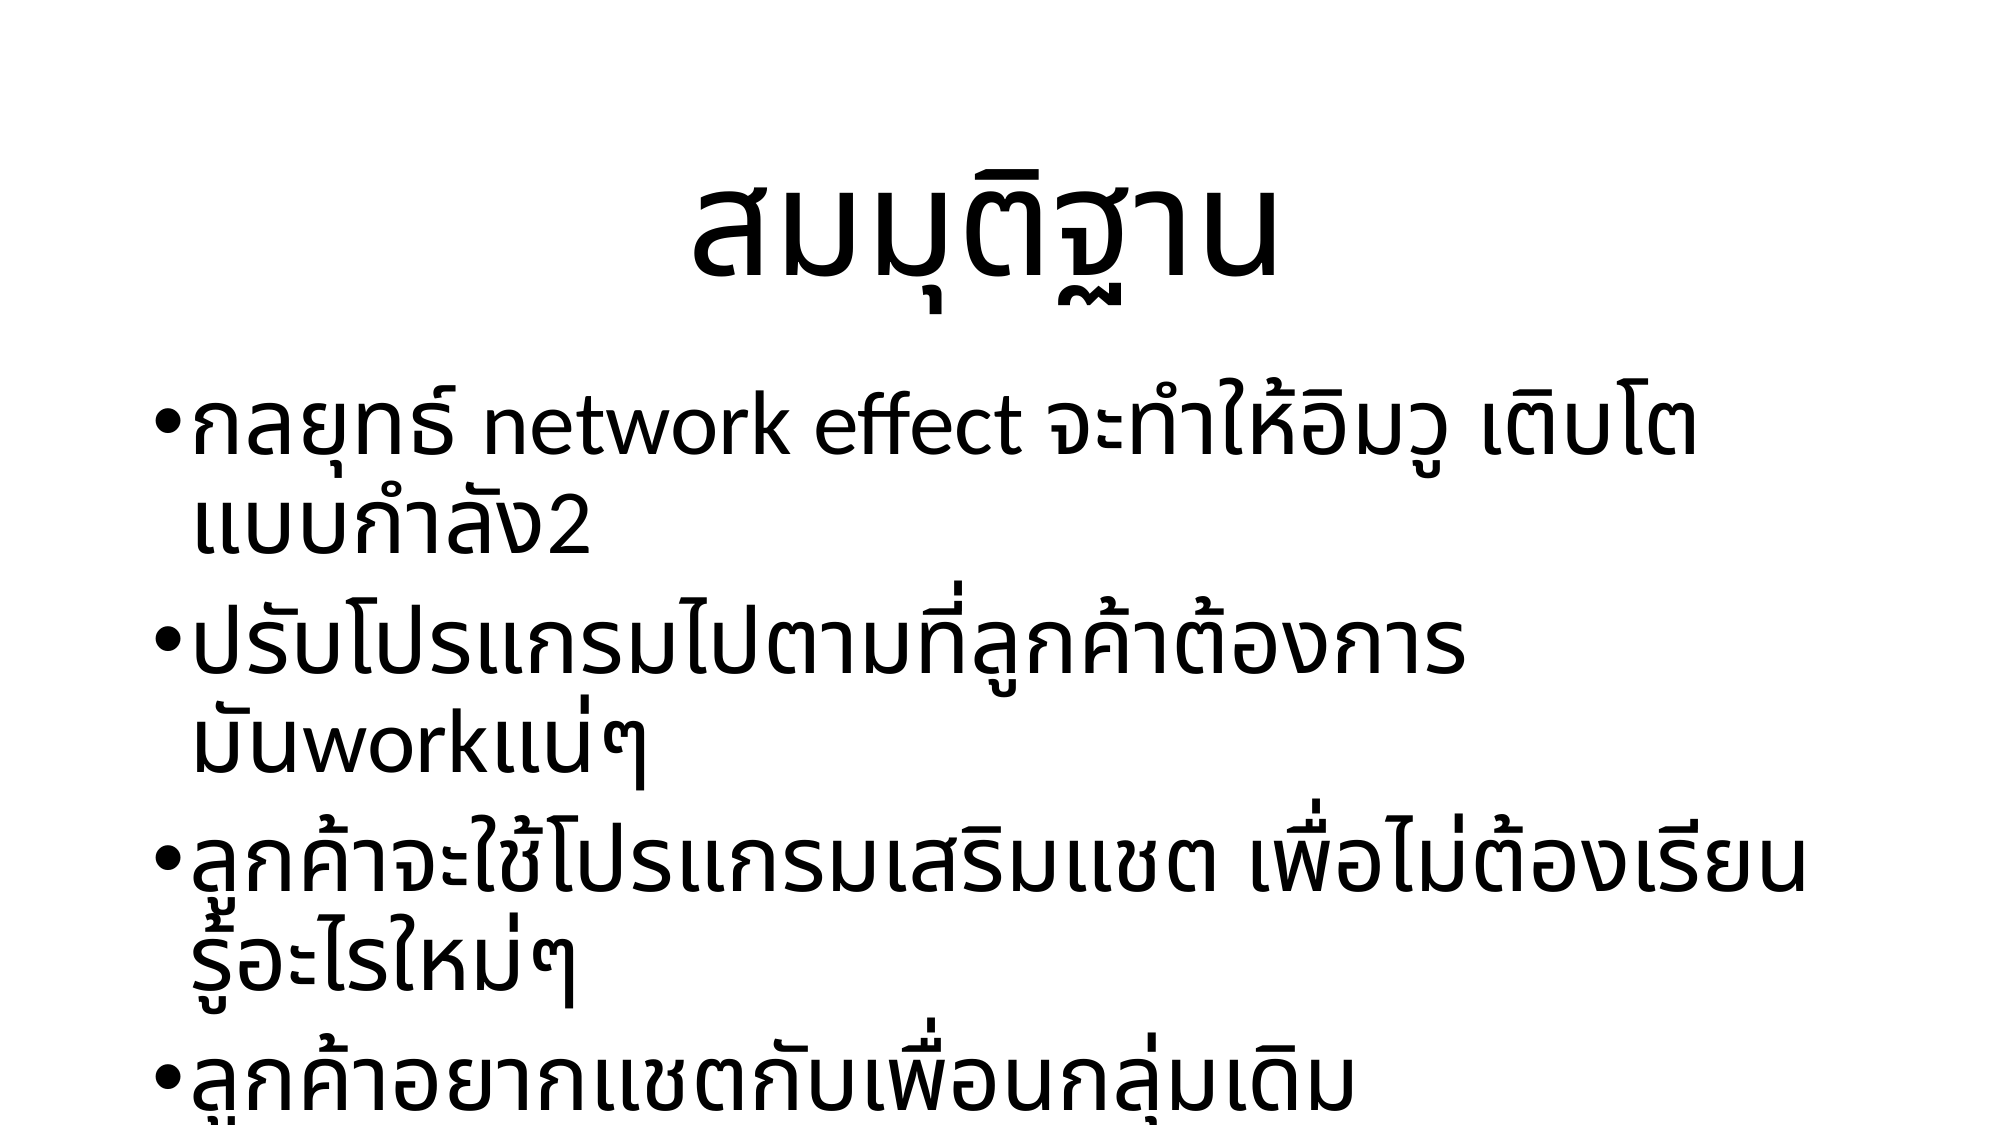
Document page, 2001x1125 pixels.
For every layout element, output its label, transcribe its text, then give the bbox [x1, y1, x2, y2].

list กลยุทธ์ network effect จะทำให้อิมวู เติบโตแบบกำลัง2 ปรับโปรแกรมไปตามที่ลูกค้าต้องการ มันworkแน่ๆ ลูกค้าจะใช้โปรแกรมเสริมแชต เพื่อไม่ต้องเรียนรู้อะไรใหม่ๆ ลูกค้าอยากแชตกับเพื่อนกลุ่มเดิม [137, 367, 1863, 912]
title สมมุติฐาน [137, 118, 1863, 336]
